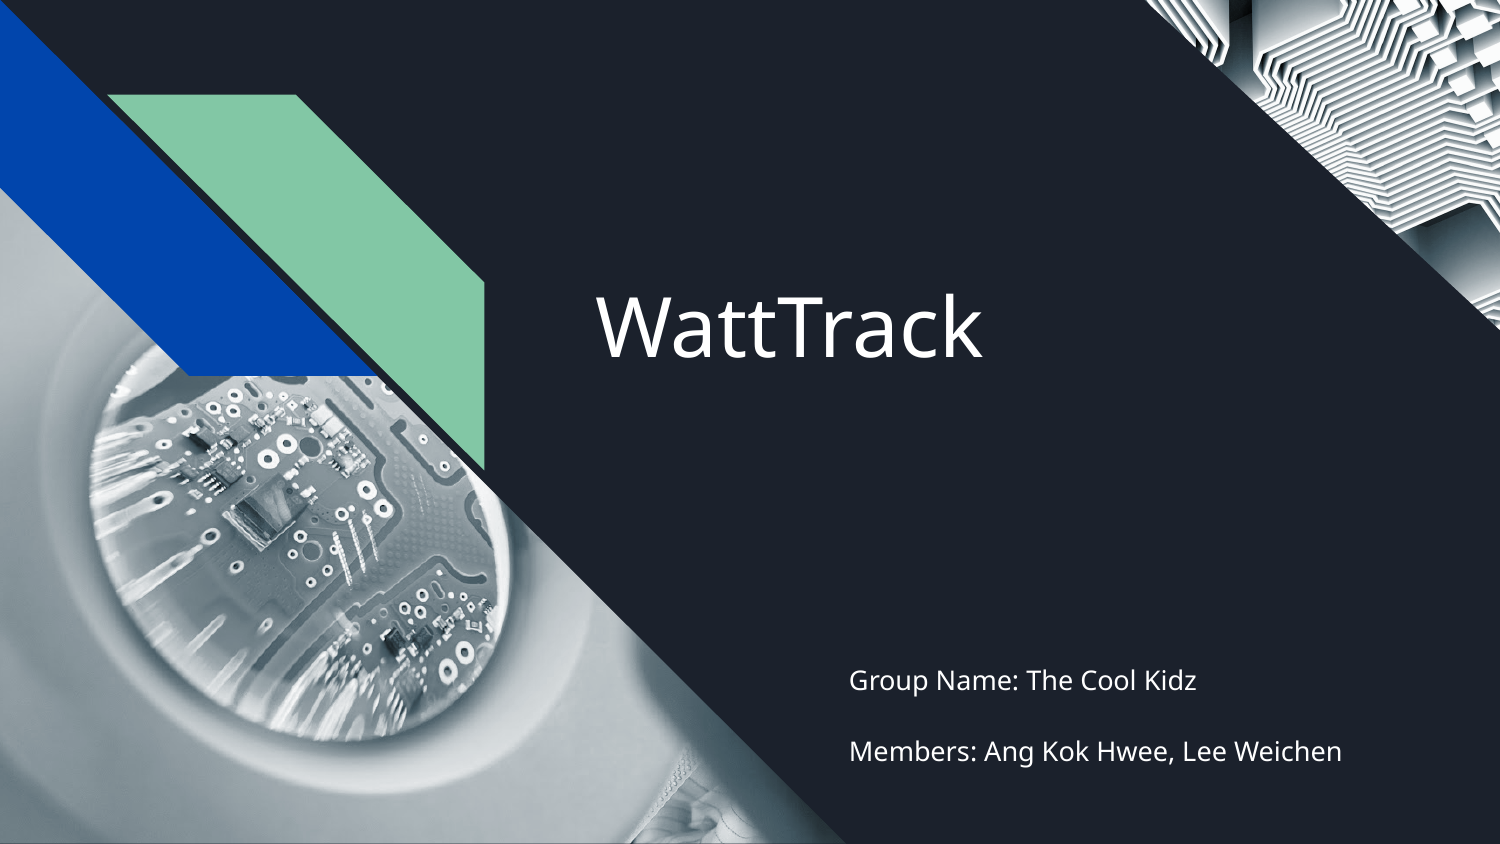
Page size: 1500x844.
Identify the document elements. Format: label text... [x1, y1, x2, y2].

picture [0, 189, 847, 844]
title WattTrack [580, 258, 1404, 518]
picture [1144, 0, 1500, 331]
subtitle Group Name: The Cool Kidz Members: Ang Kok Hwee, Lee Weichen [833, 643, 1404, 825]
